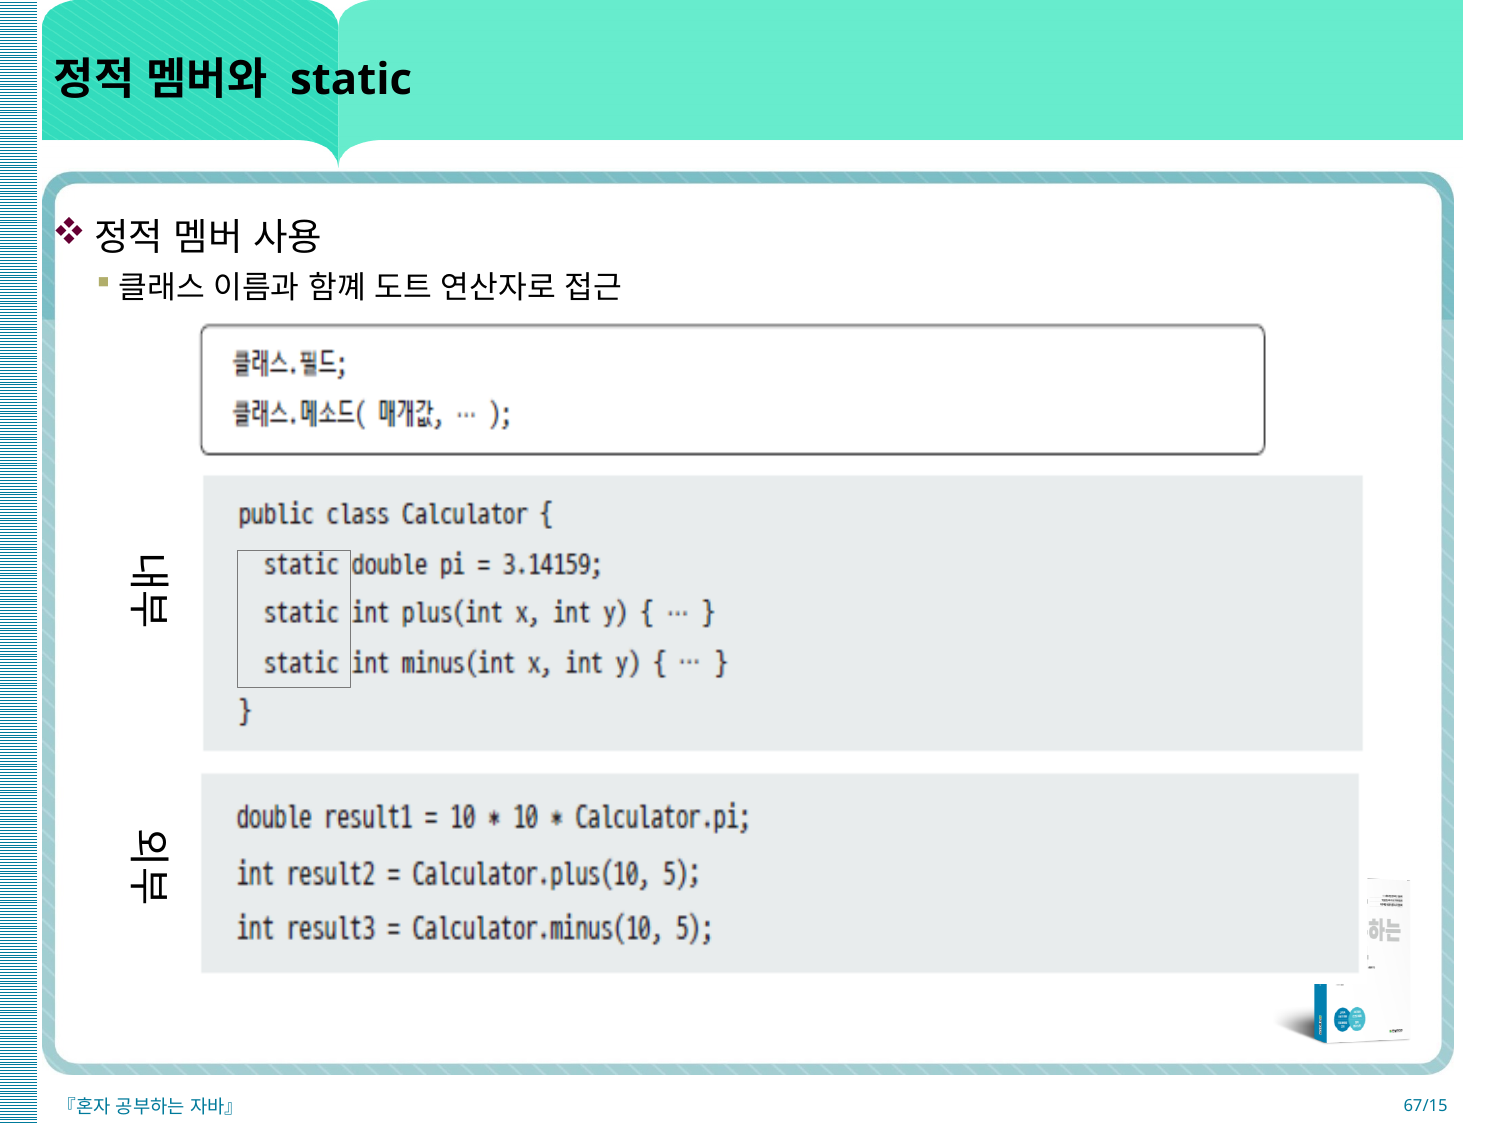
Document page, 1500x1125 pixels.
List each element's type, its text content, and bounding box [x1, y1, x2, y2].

picture [1243, 797, 1488, 1122]
picture [116, 1102, 131, 1107]
text_box 외부 [103, 814, 184, 914]
title 정적 멤버와 static [39, 42, 1280, 138]
picture [42, 0, 1463, 152]
picture [194, 315, 1369, 763]
text_box 내부 [103, 537, 184, 637]
list 정적 멤버 사용 클래스 이름과 함꼐 도트 연산자로 접근 [37, 152, 1463, 1091]
picture [68, 1097, 75, 1110]
picture [225, 1102, 232, 1115]
picture [194, 764, 1367, 984]
